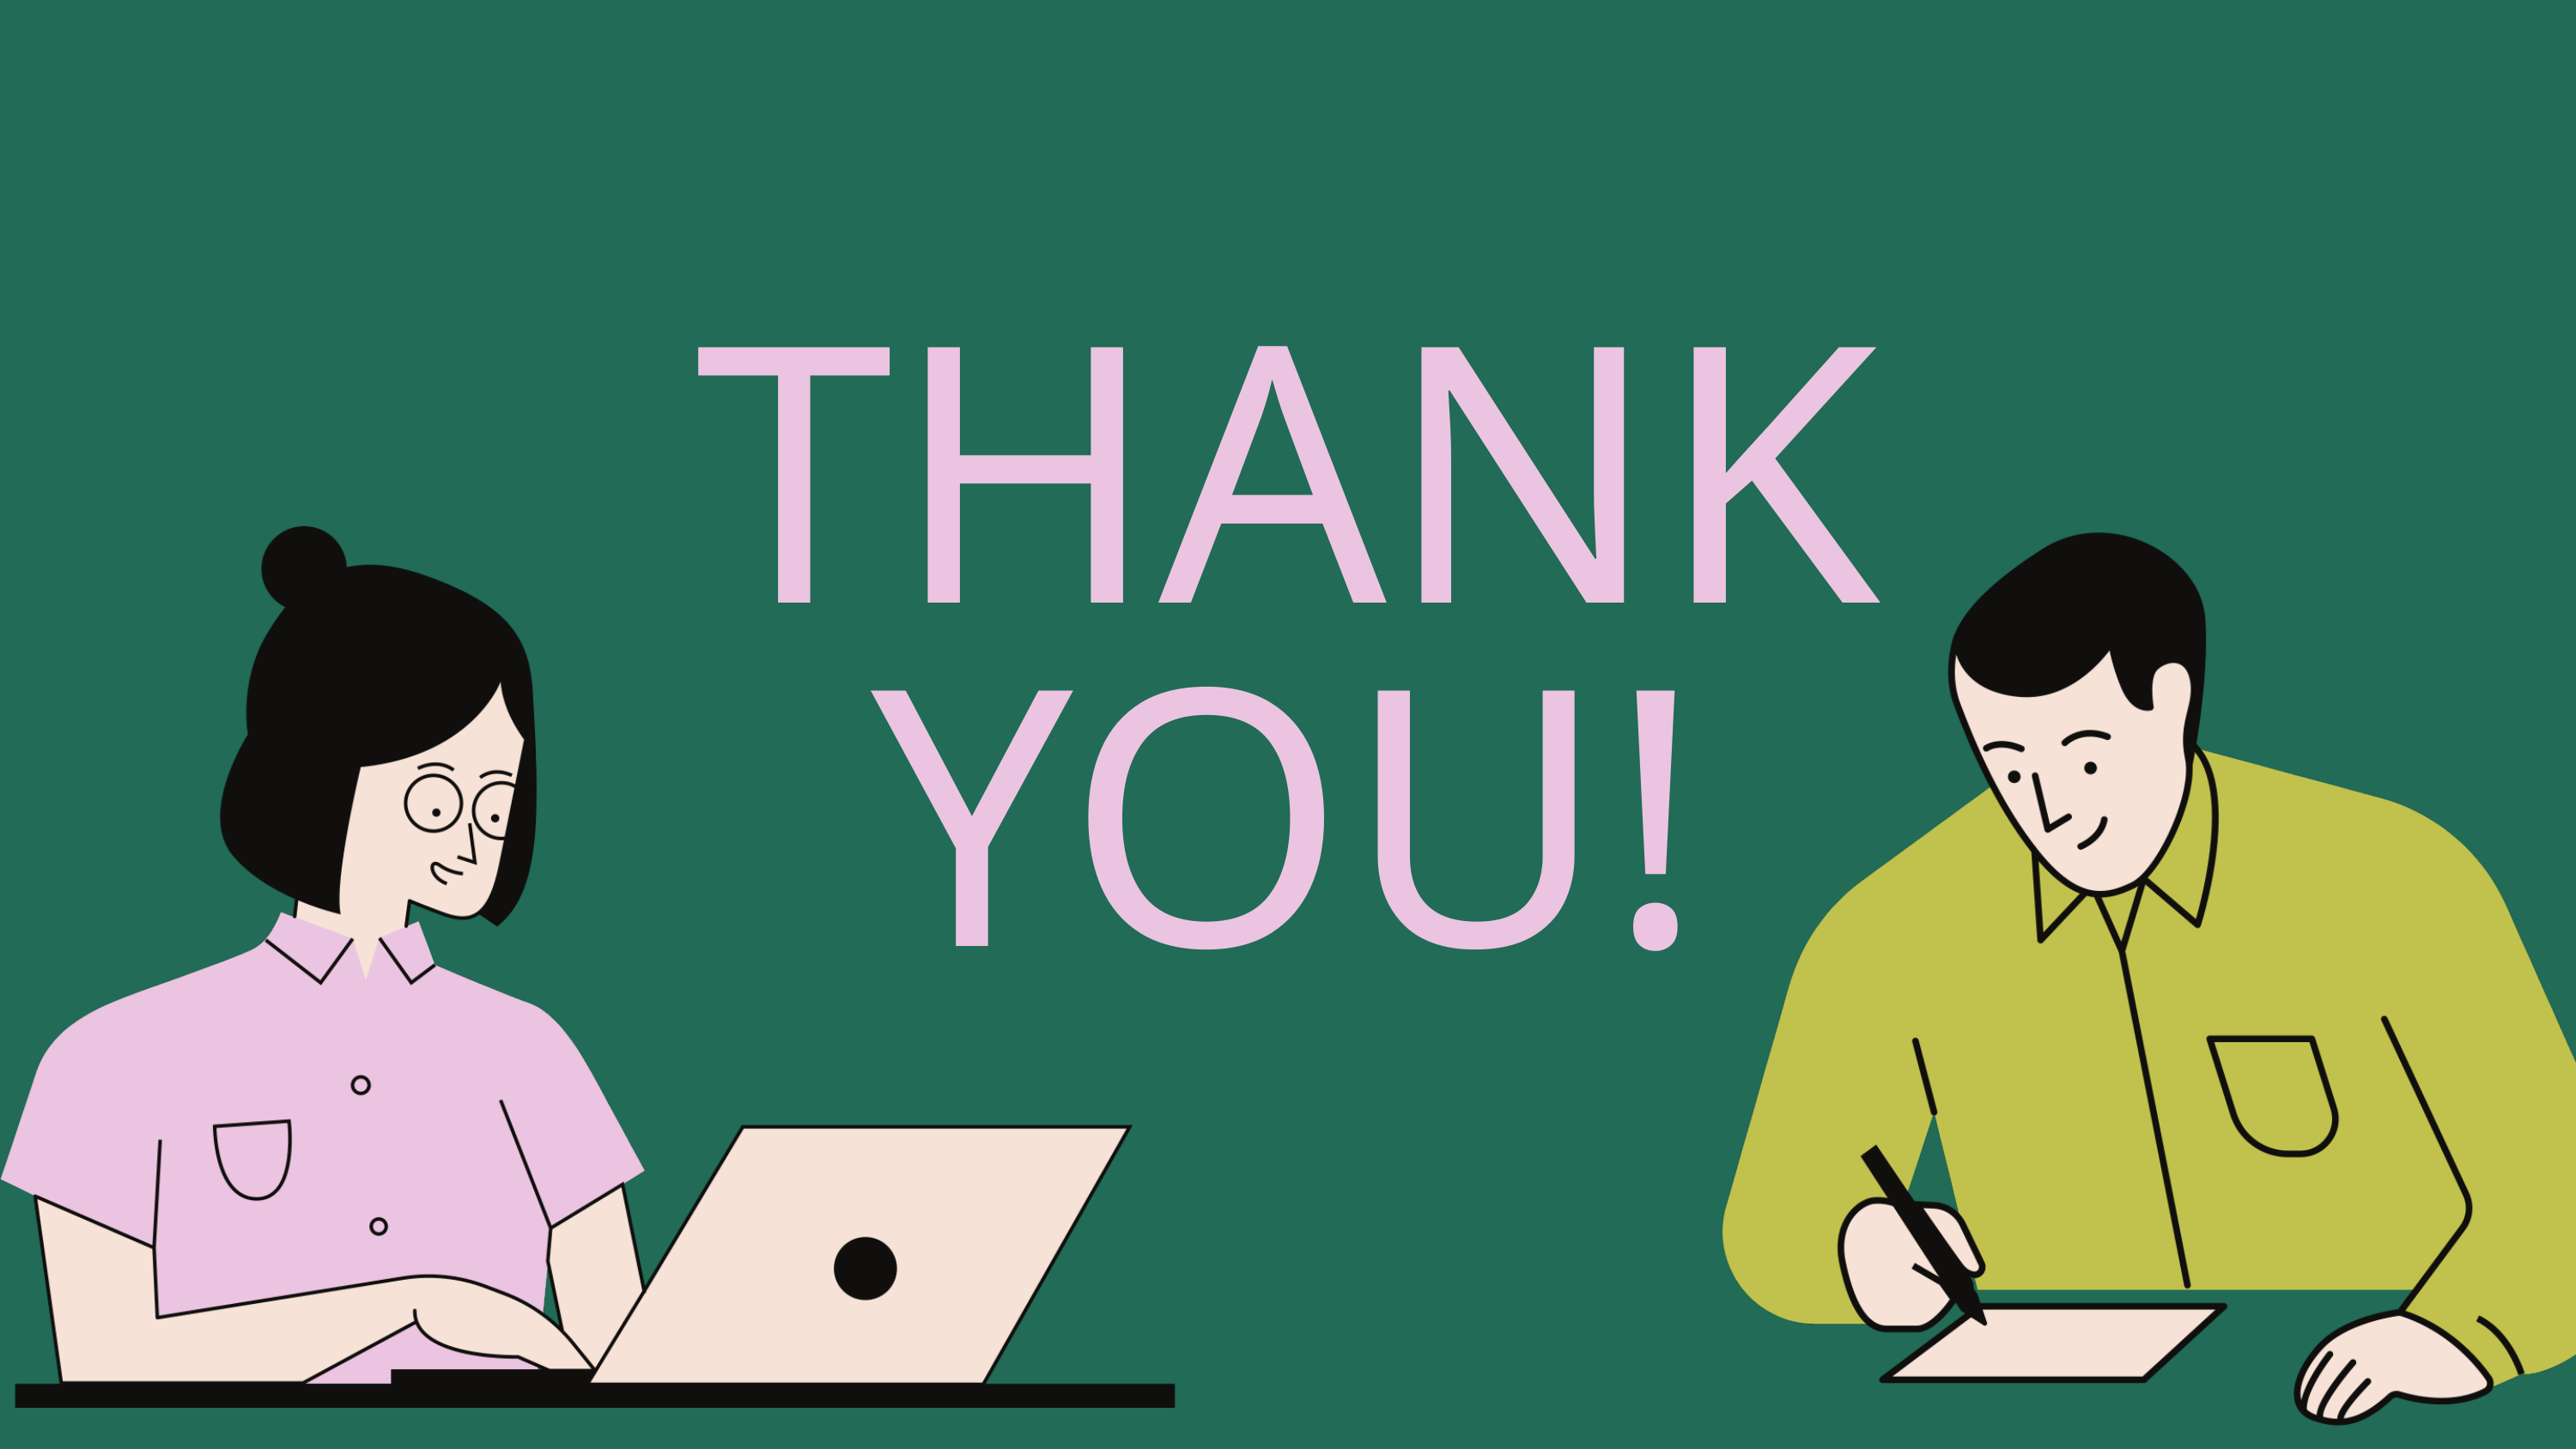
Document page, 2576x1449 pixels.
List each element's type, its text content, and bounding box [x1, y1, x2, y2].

text_box THANK YOU! [194, 328, 2382, 1016]
picture [0, 525, 1176, 1408]
picture [1721, 506, 2576, 1427]
